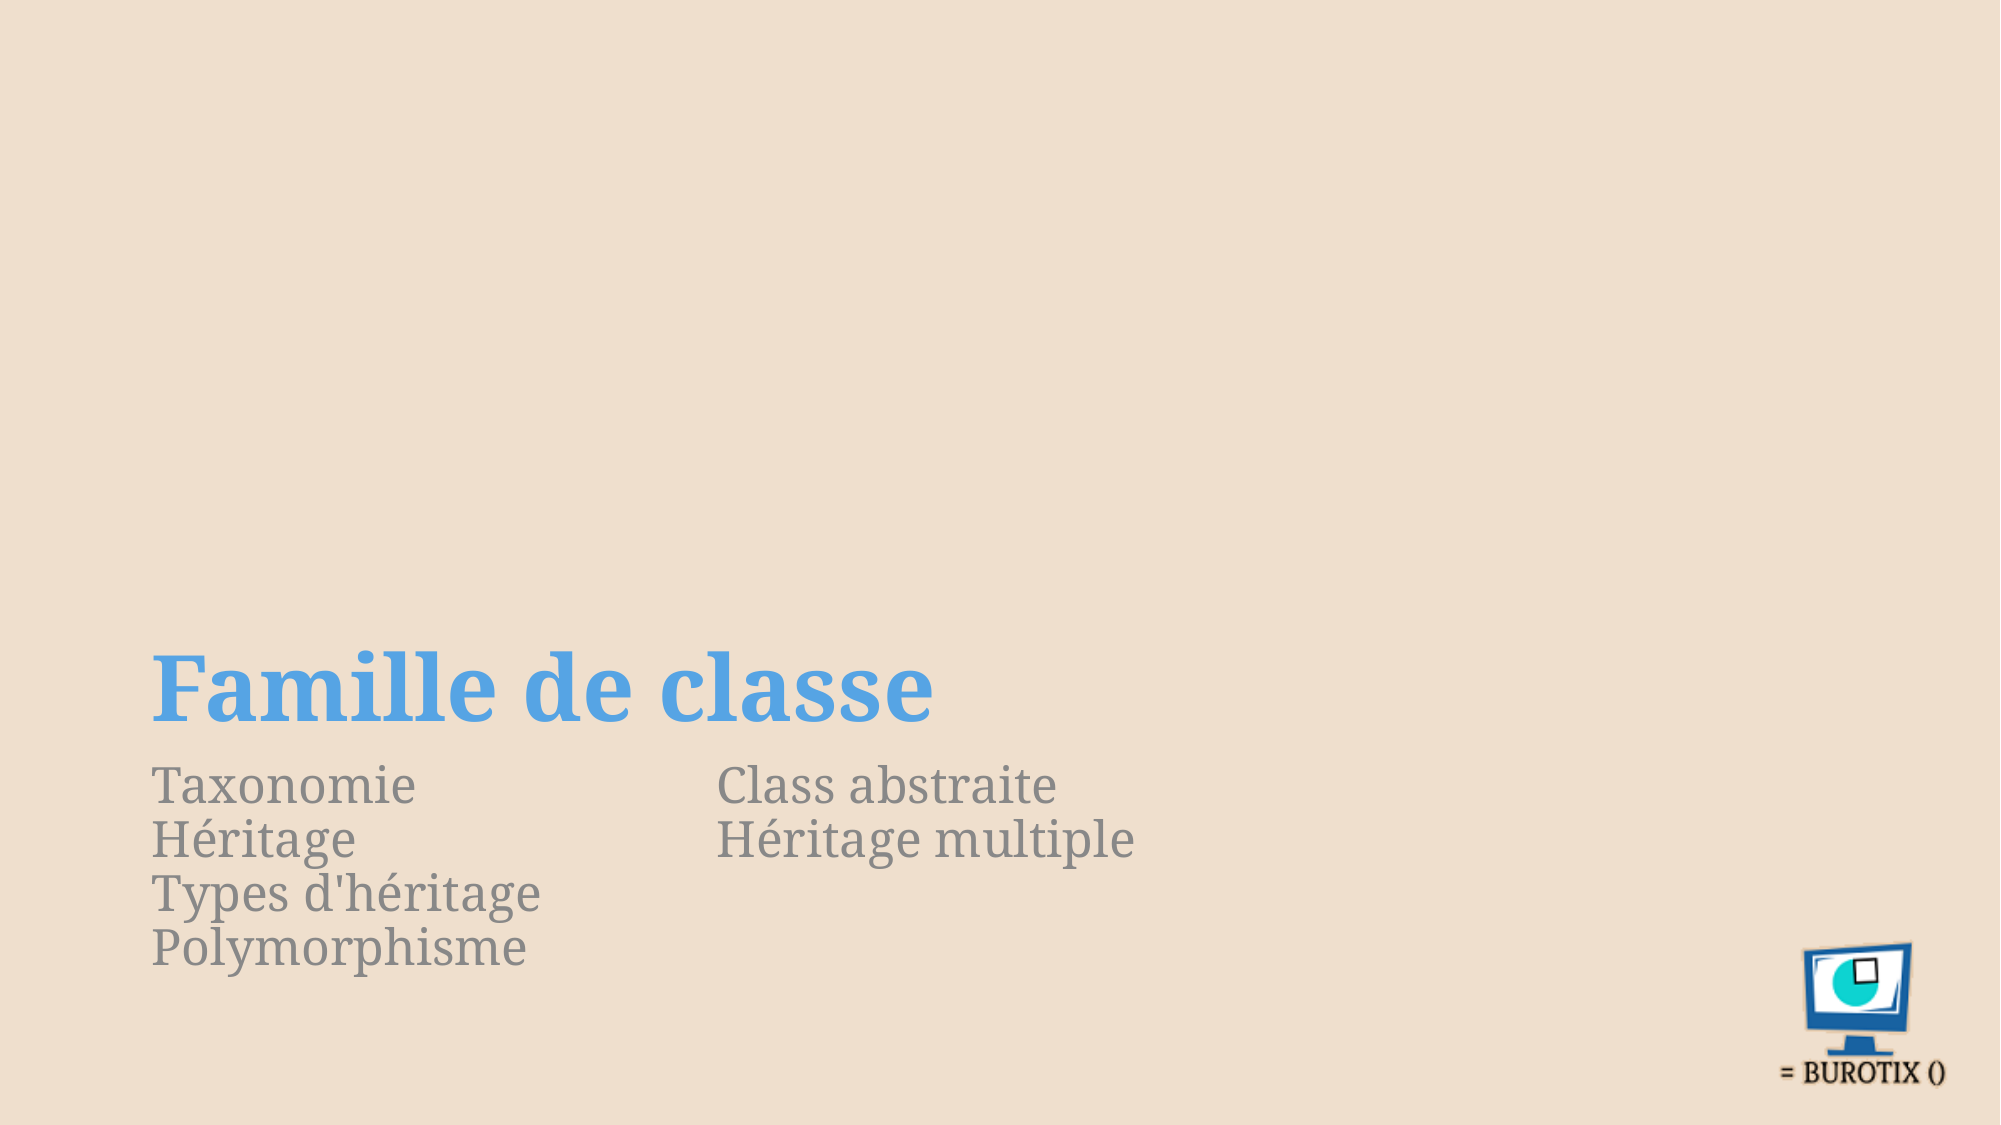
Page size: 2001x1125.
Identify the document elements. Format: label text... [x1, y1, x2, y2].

list Taxonomie Héritage Types d'héritage Polymorphisme Class abstraite Héritage multiple [136, 752, 1862, 999]
title Famille de classe [136, 280, 1862, 749]
picture [1776, 938, 1949, 1089]
